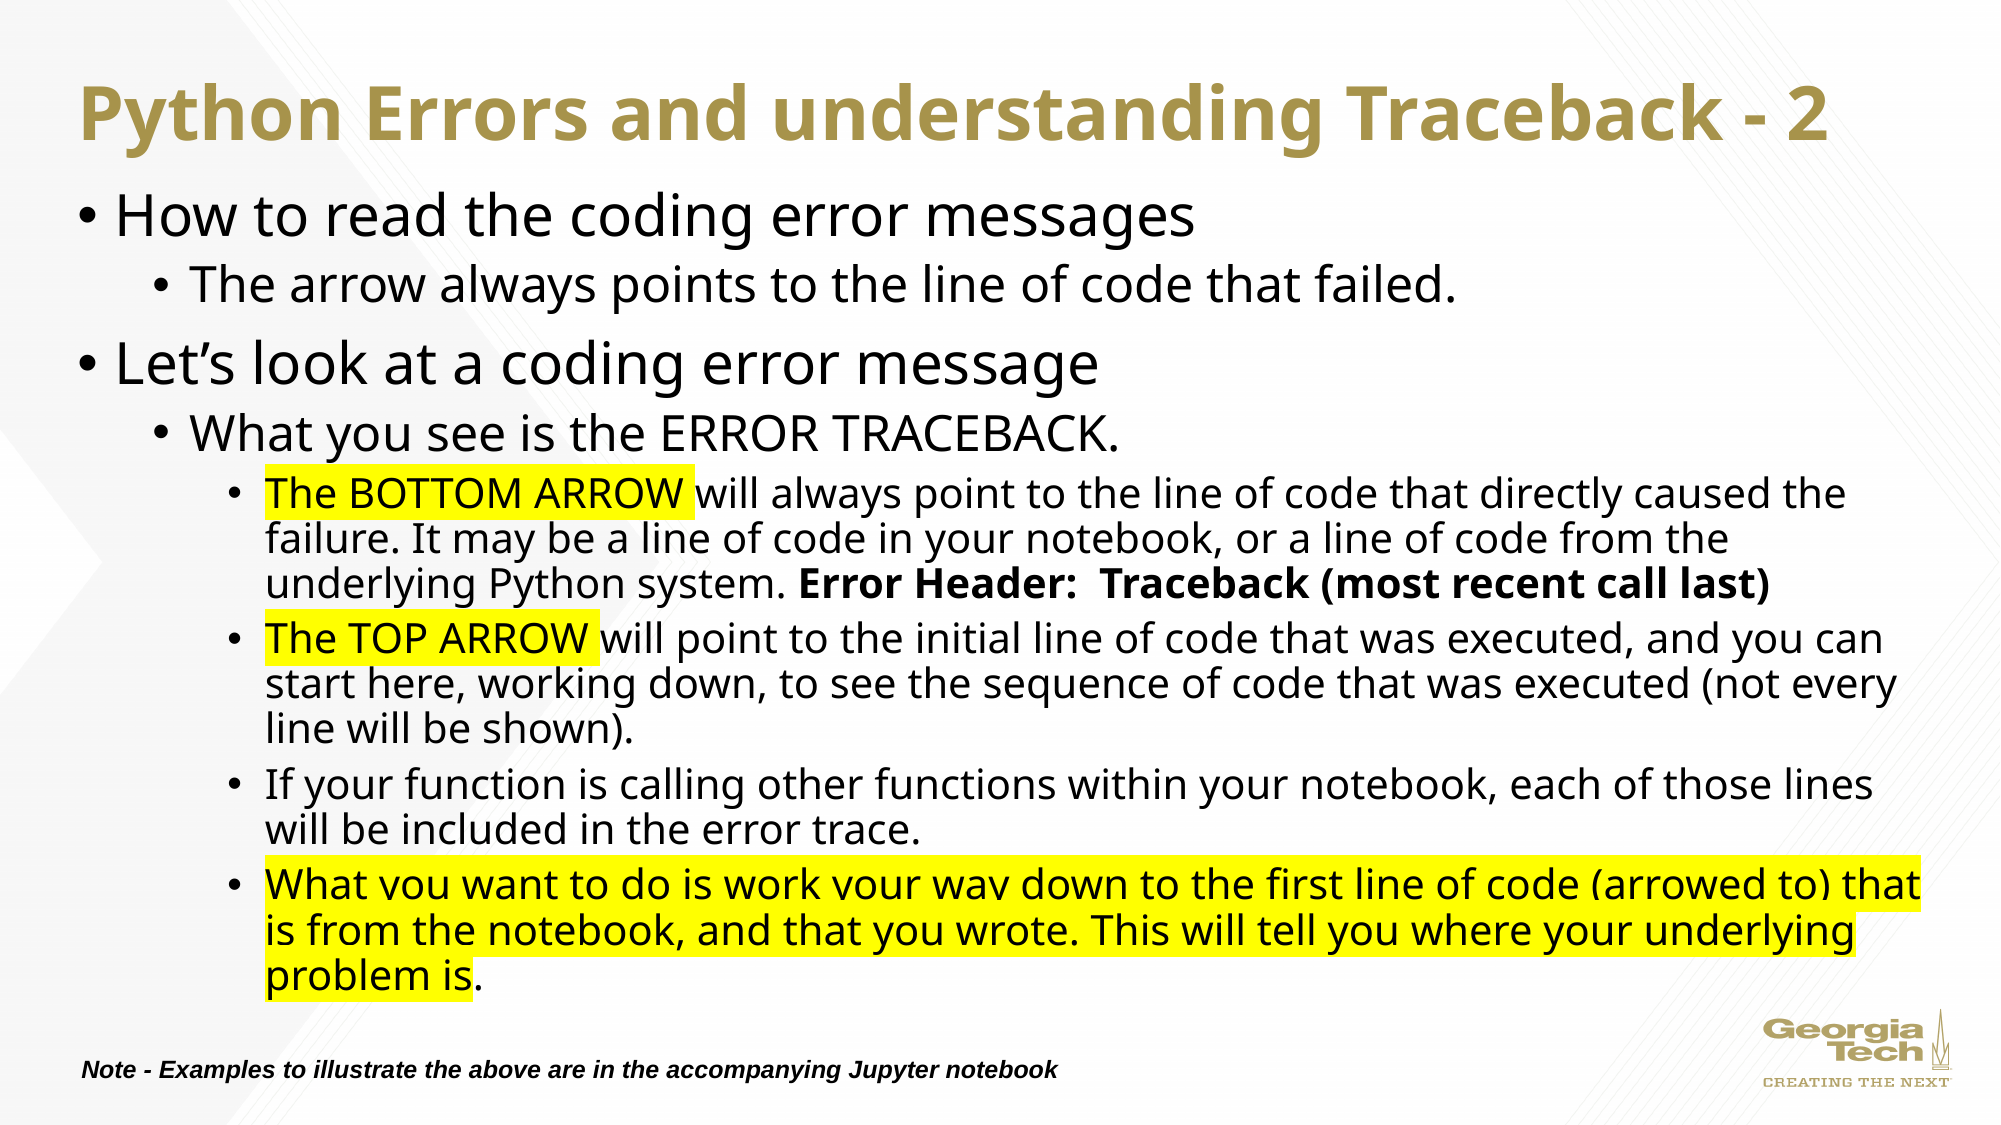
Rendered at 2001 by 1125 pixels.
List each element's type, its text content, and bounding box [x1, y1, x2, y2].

list How to read the coding error messages The arrow always points to the line of code that failed. Let’s look at a coding error message What you see is the ERROR TRACEBACK. The BOTTOM ARROW will always point to the line of code that directly caused the failure. It may be a line of code in your notebook, or a line of code from the underlying Python system. Error Header: Traceback (most recent call last) The TOP ARROW will point to the initial line of code that was executed, and you can start here, working down, to see the sequence of code that was executed (not every line will be shown). If your function is calling other functions within your notebook, each of those lines will be included in the error trace. What you want to do is work your way down to the first line of code (arrowed to) that is from the notebook, and that you wrote. This will tell you where your underlying problem is. [62, 179, 1938, 1053]
title Python Errors and understanding Traceback - 2 [62, 32, 1938, 179]
picture [0, 0, 2001, 1125]
text_box Note - Examples to illustrate the above are in the accompanying Jupyter notebook [66, 1046, 1076, 1092]
